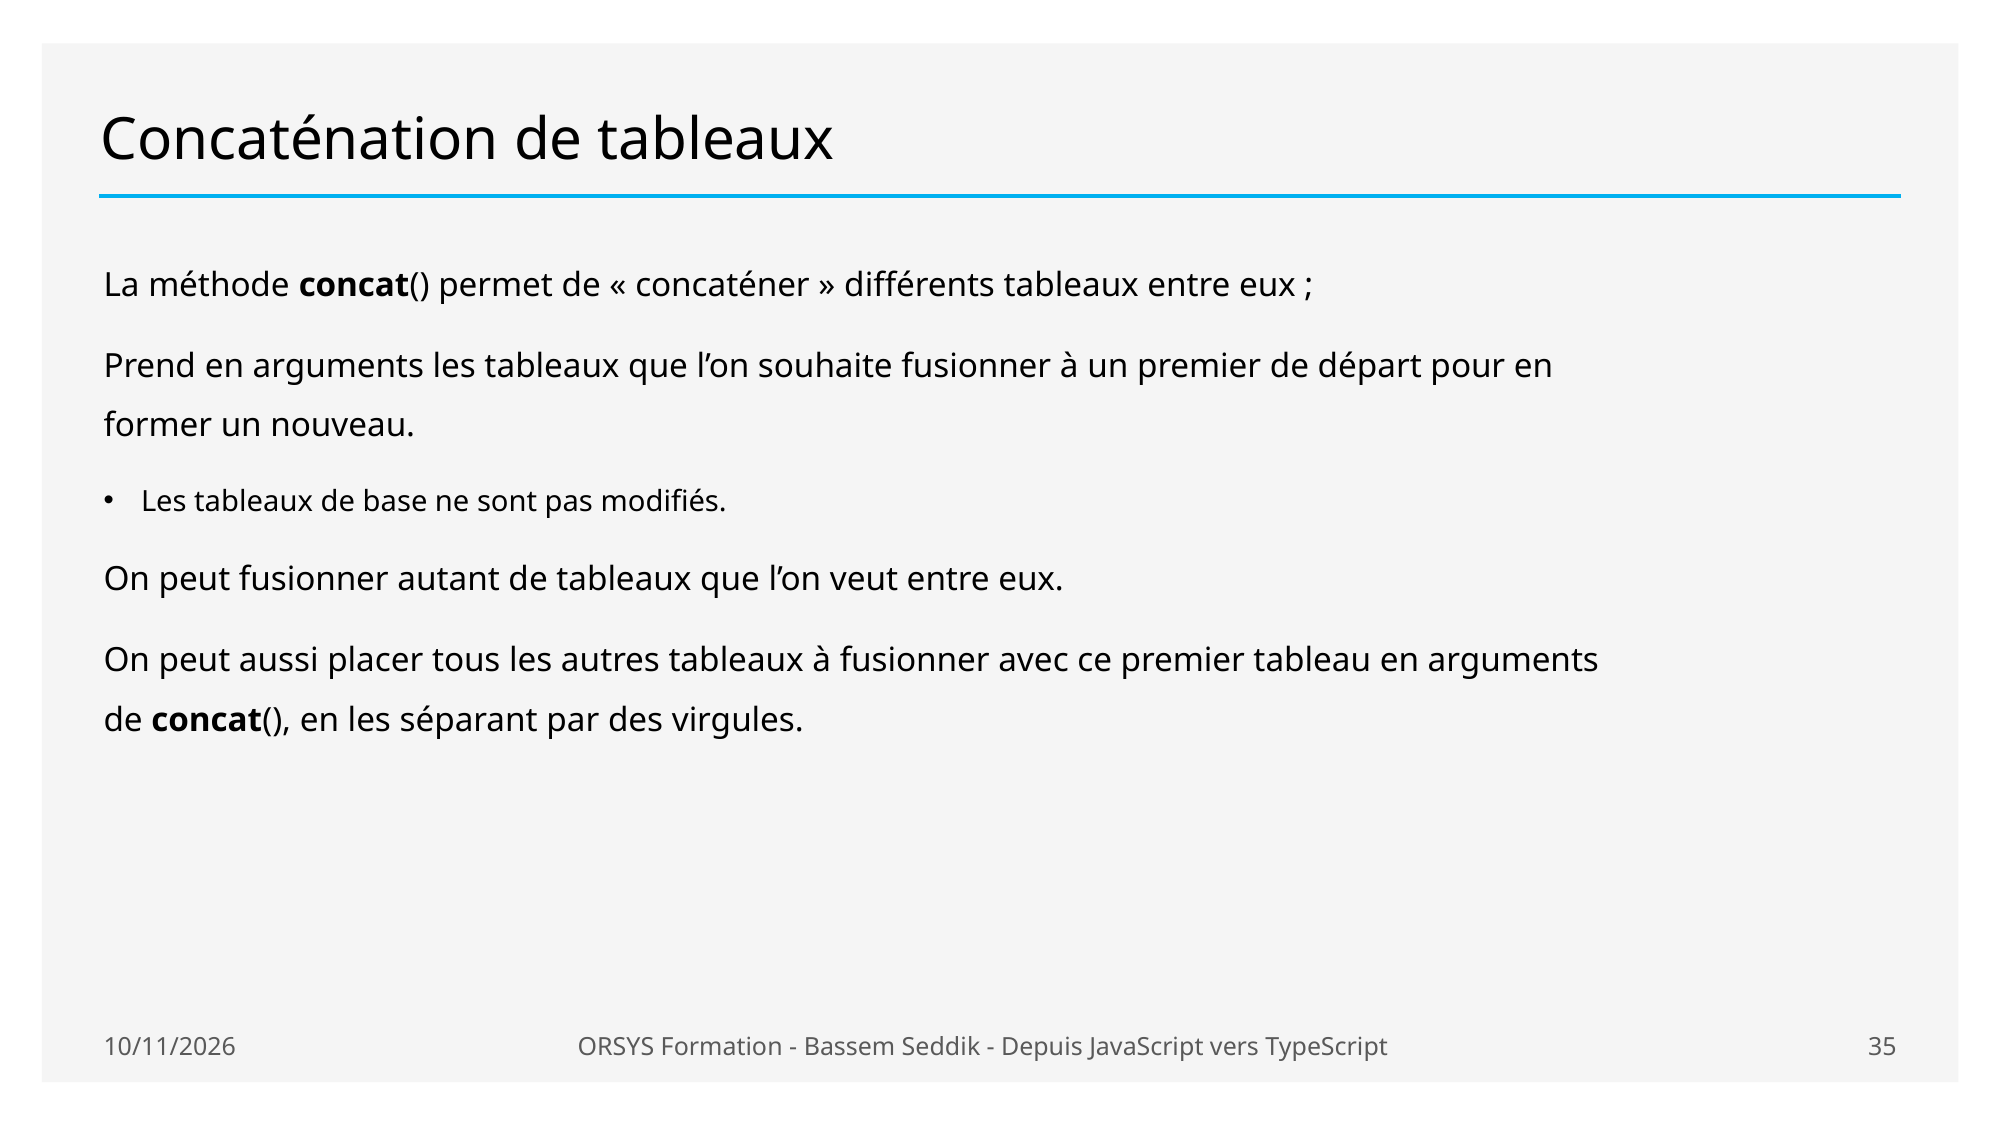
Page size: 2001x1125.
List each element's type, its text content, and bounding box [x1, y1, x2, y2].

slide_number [88, 1017, 340, 1078]
slide_number 35 [1626, 1017, 1912, 1078]
title Concaténation de tableaux [85, 73, 1888, 179]
list La méthode concat() permet de « concaténer » différents tableaux entre eux ; Prend en arguments les tableaux que l’on souhaite fusionner à un premier de départ pour en former un nouveau. Les tableaux de base ne sont pas modifiés. On peut fusionner autant de tableaux que l’on veut entre eux. On peut aussi placer tous les autres tableaux à fusionner avec ce premier tableau en arguments de concat(), en les séparant par des virgules. [88, 235, 1627, 982]
footer ORSYS Formation - Bassem Seddik - Depuis JavaScript vers TypeScript [340, 1017, 1626, 1078]
